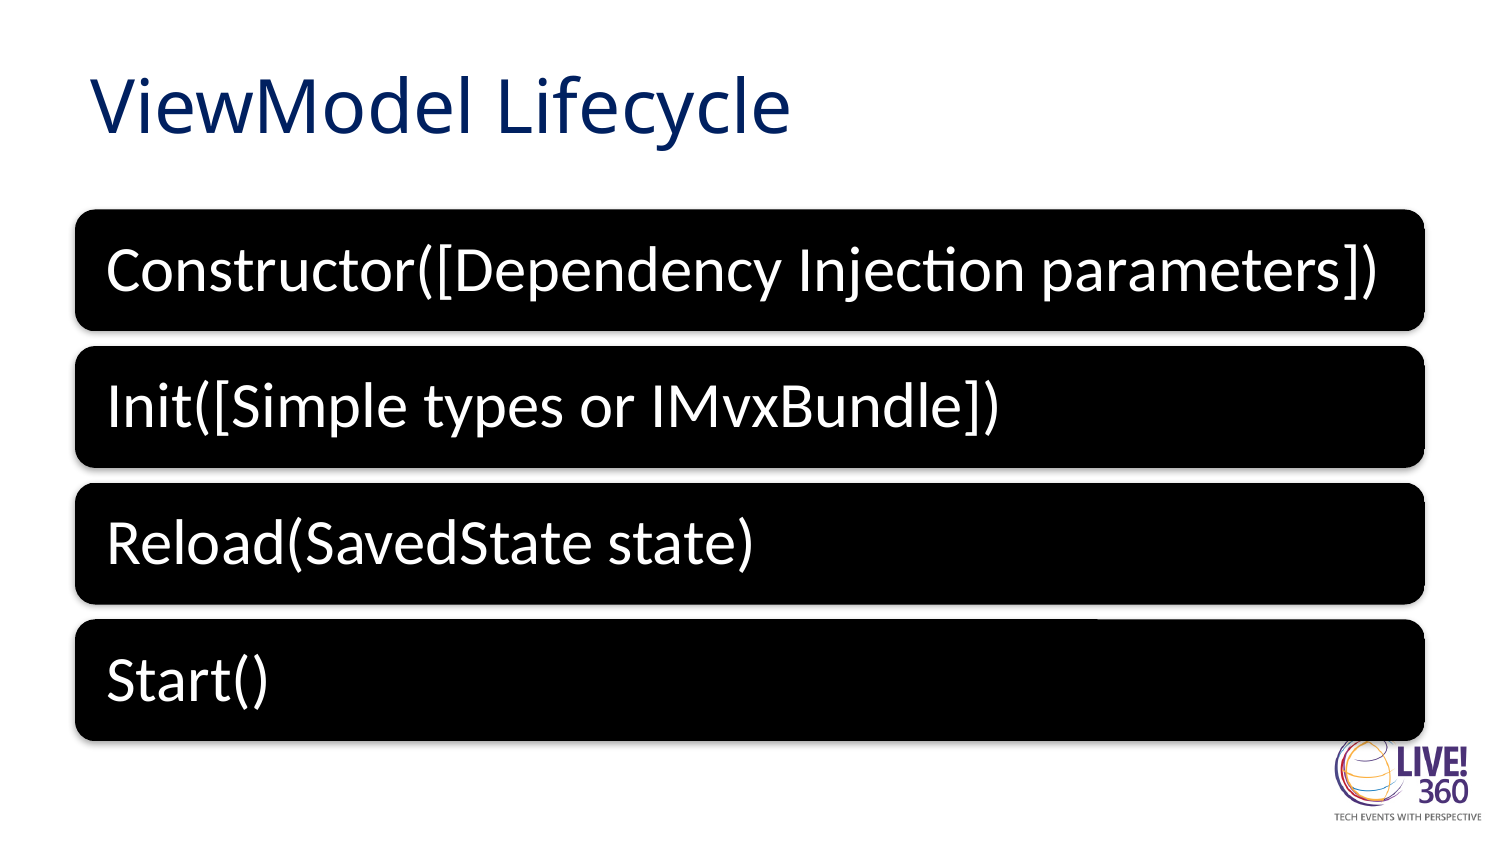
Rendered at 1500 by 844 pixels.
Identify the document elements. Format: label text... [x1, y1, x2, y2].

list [74, 196, 1426, 754]
title ViewModel Lifecycle [74, 33, 1426, 175]
picture [0, 0, 1500, 844]
